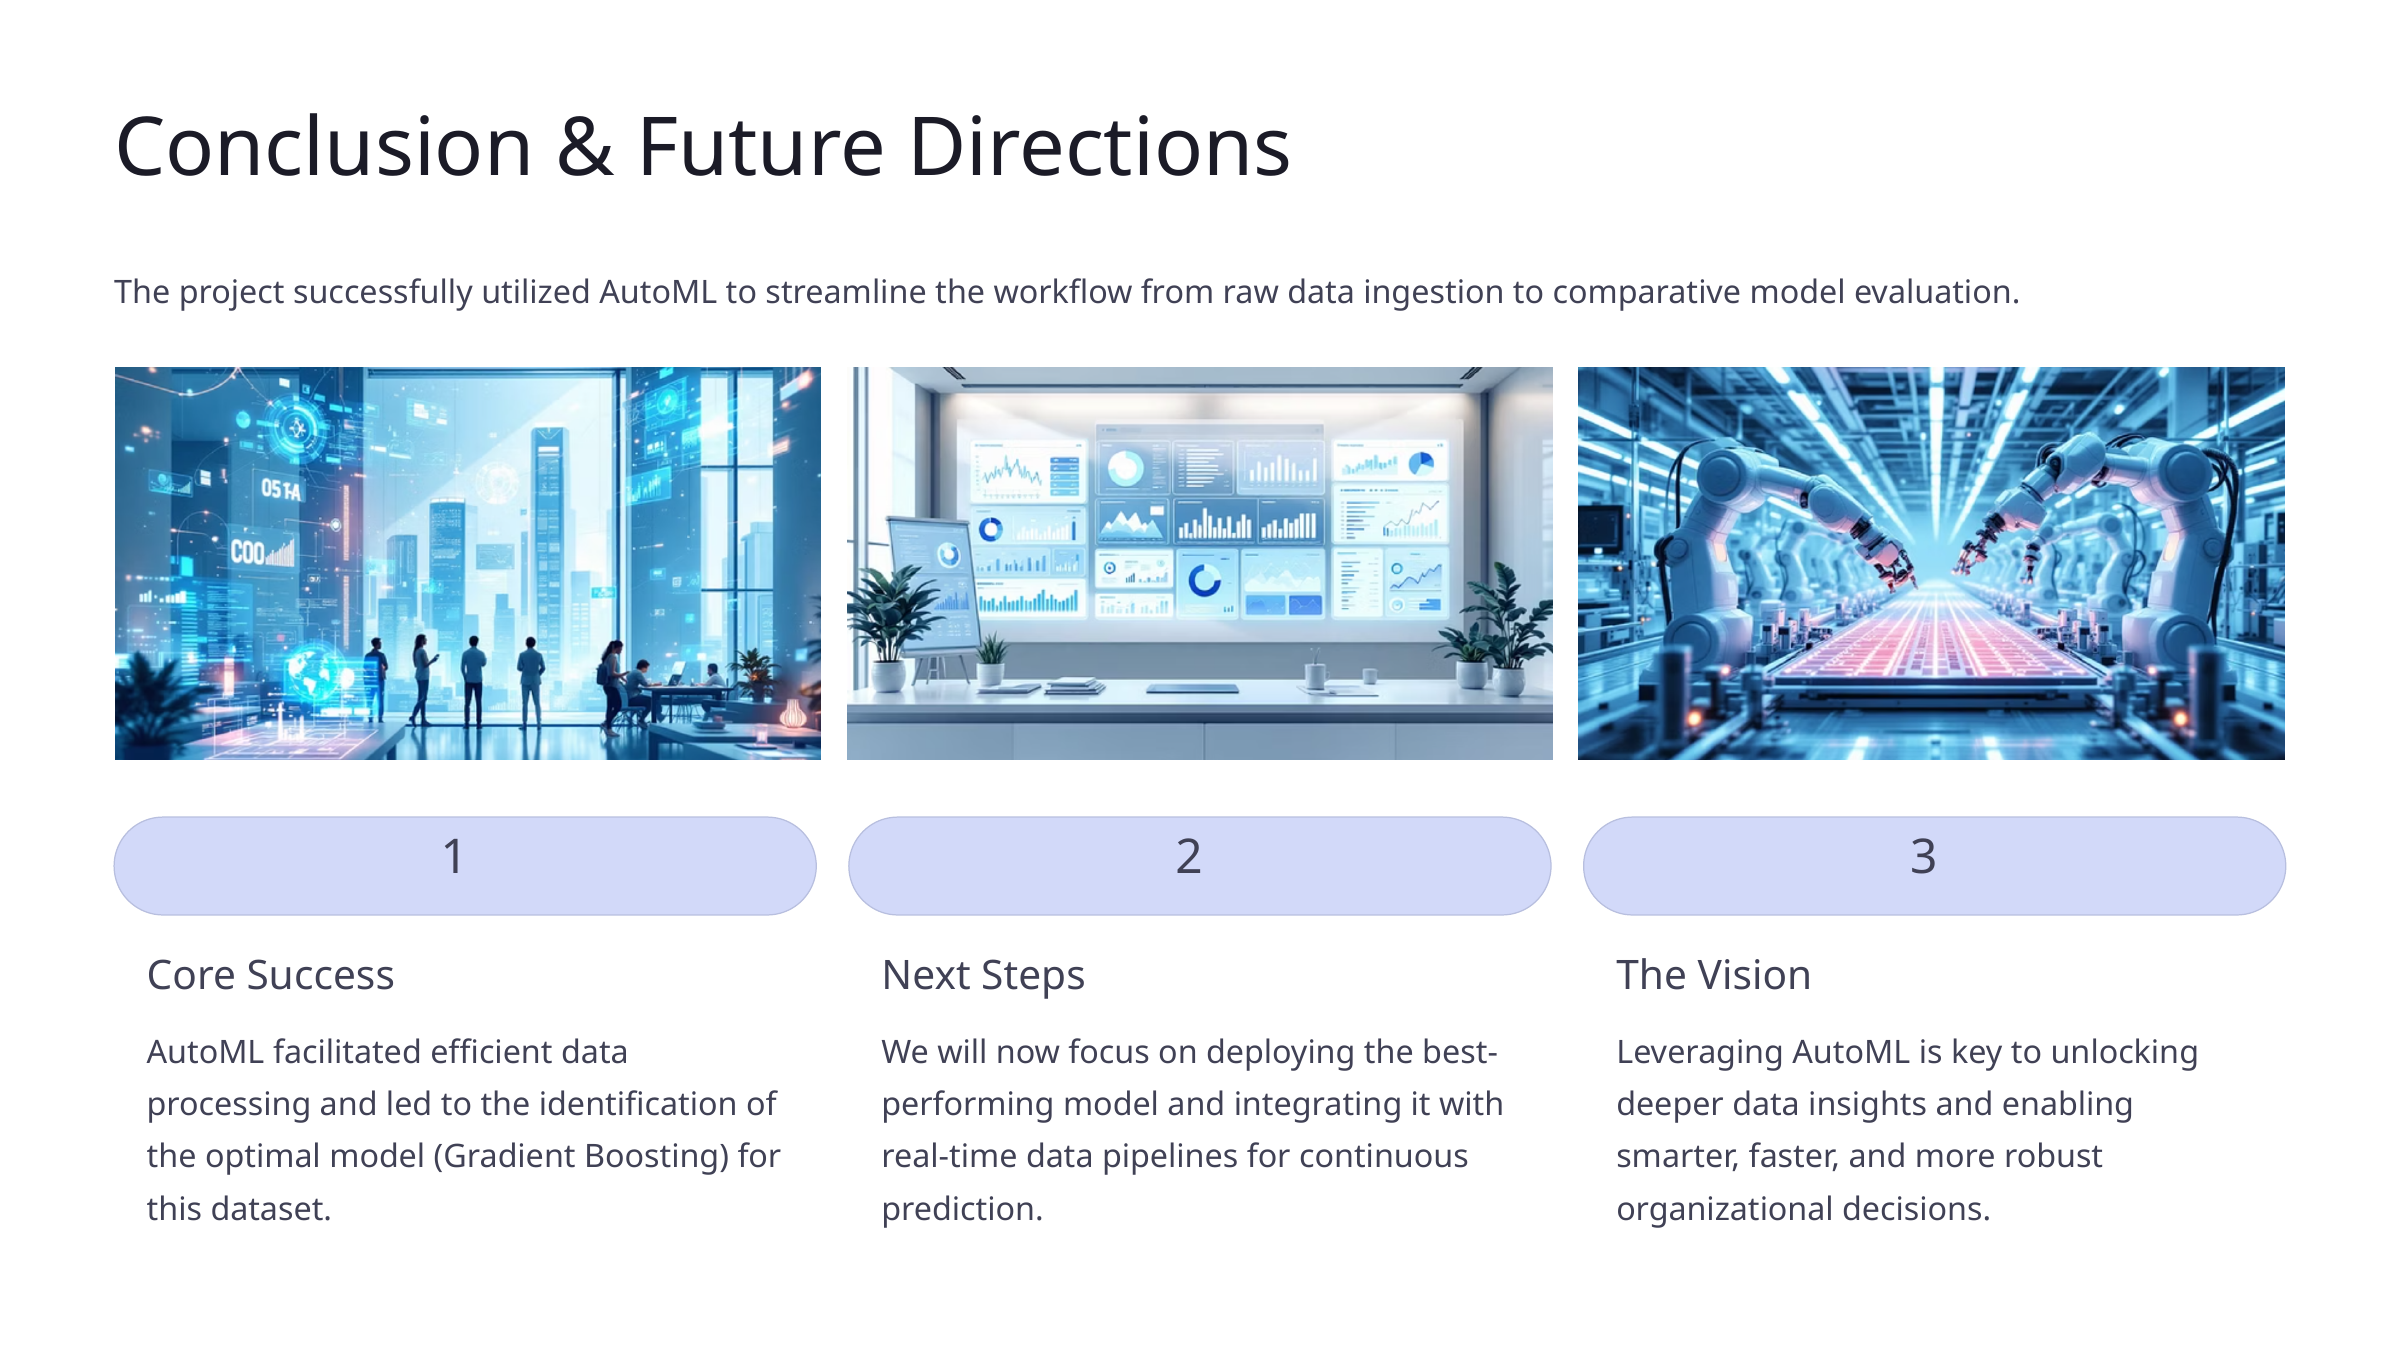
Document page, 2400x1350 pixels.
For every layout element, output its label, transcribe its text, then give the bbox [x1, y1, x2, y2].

text_box We will now focus on deploying the best-performing model and integrating it with real-time data pipelines for continuous prediction. [881, 1018, 1519, 1227]
text_box [848, 817, 1552, 915]
text_box Conclusion & Future Directions [114, 90, 1321, 193]
text_box Core Success [146, 947, 555, 999]
text_box AutoML facilitated efficient data processing and led to the identification of the optimal model (Gradient Boosting) for this dataset. [146, 1018, 784, 1227]
picture [1578, 367, 2285, 760]
text_box The project successfully utilized AutoML to streamline the workflow from raw data ingestion to comparative model evaluation. [114, 257, 2286, 310]
picture [115, 367, 822, 760]
text_box [1583, 817, 2286, 915]
text_box Next Steps [881, 947, 1290, 999]
text_box The Vision [1616, 947, 2024, 999]
text_box 1 [440, 835, 490, 897]
picture [847, 367, 1553, 760]
text_box Leveraging AutoML is key to unlocking deeper data insights and enabling smarter, faster, and more robust organizational decisions. [1616, 1018, 2254, 1227]
text_box 3 [1910, 835, 1960, 897]
text_box 2 [1175, 835, 1225, 897]
text_box [114, 817, 817, 915]
